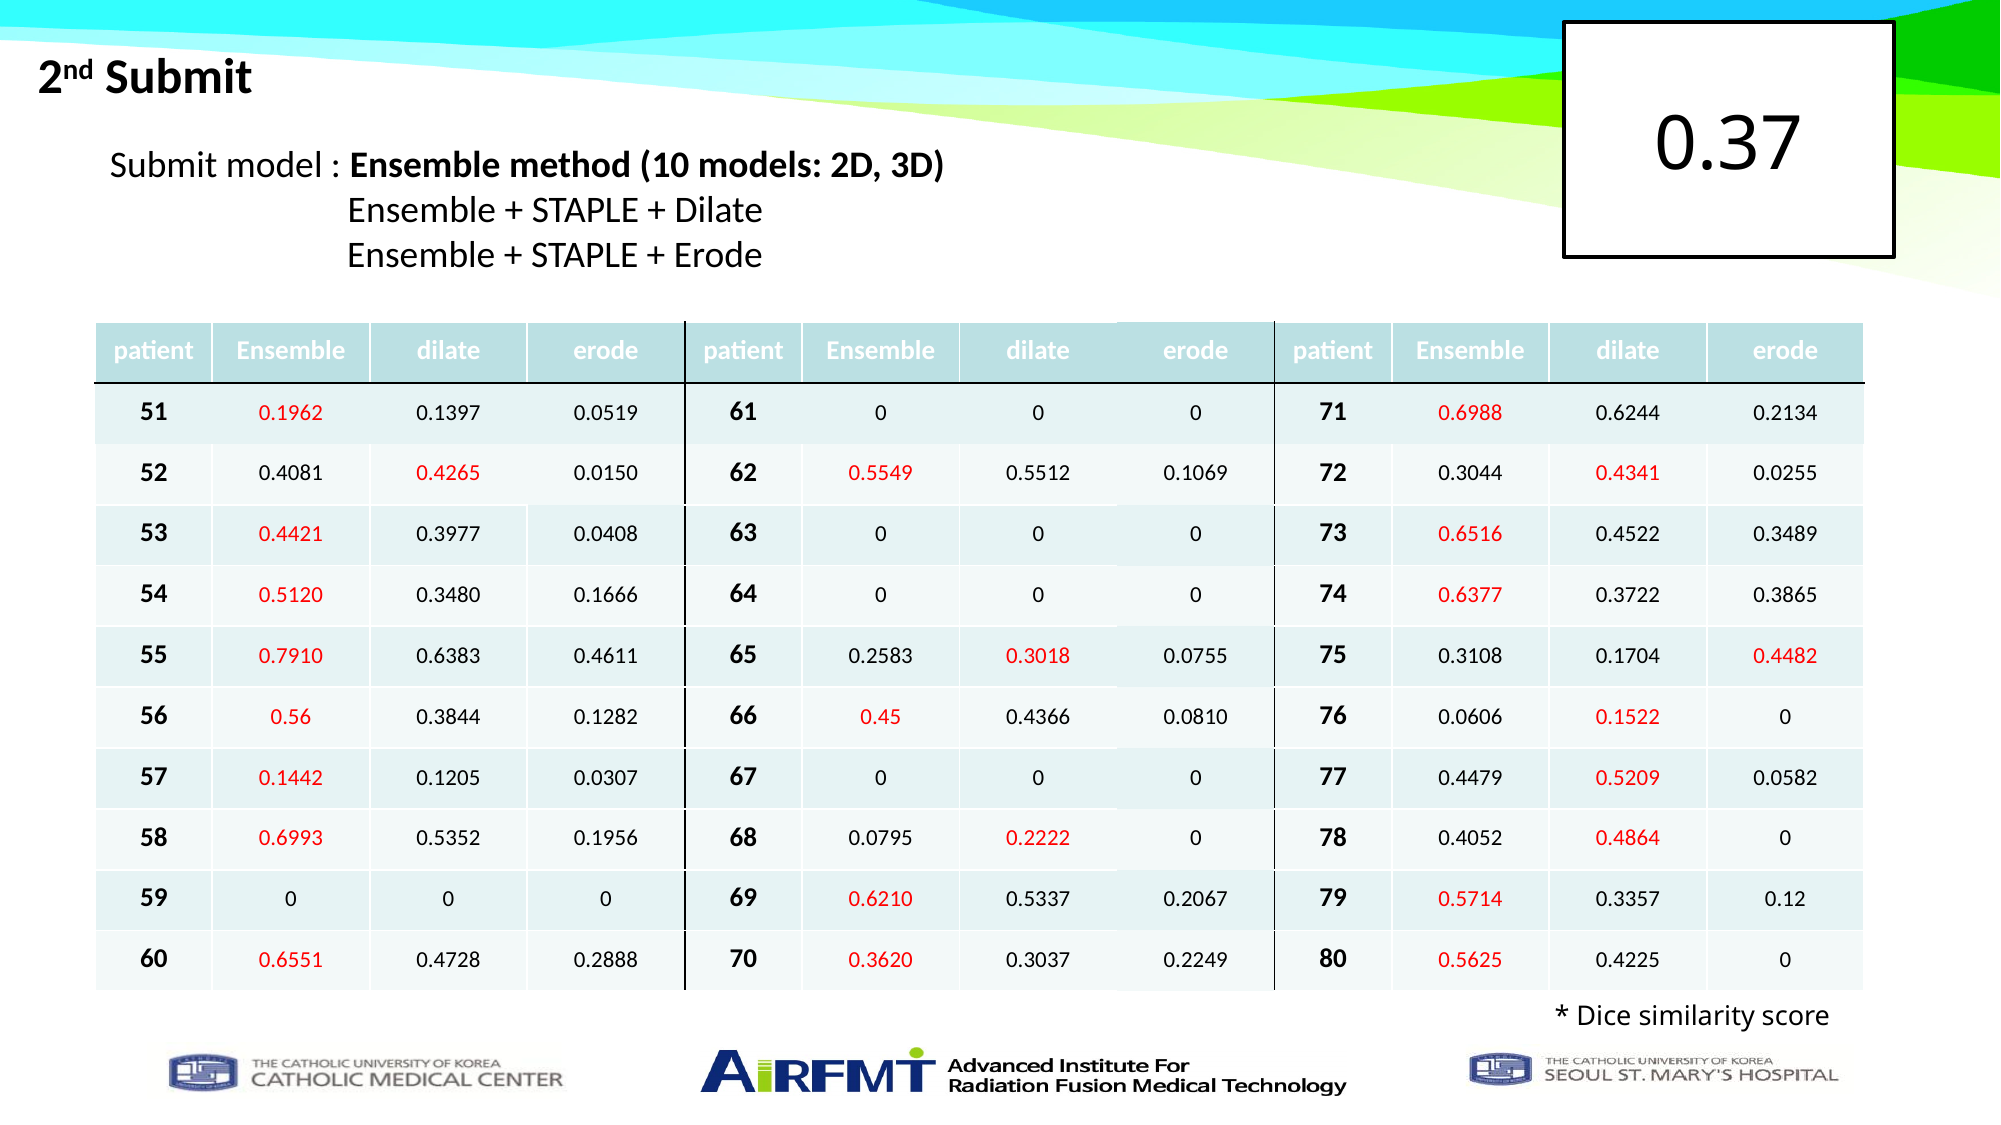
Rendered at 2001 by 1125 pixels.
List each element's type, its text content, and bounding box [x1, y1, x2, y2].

table_cell 0.6516 [1393, 506, 1548, 565]
table_cell 79 [1275, 871, 1391, 930]
table_header patient [686, 323, 801, 382]
table_cell 0.4728 [371, 931, 526, 990]
table_cell 0.4864 [1550, 810, 1706, 869]
table_header Ensemble [213, 323, 369, 382]
table_cell 58 [96, 810, 211, 869]
table_header erode [528, 323, 684, 382]
table_cell 0.1069 [1117, 444, 1274, 505]
picture [147, 1042, 568, 1099]
picture [1430, 1044, 1864, 1094]
table_cell 0.5512 [960, 444, 1117, 504]
table_cell 0 [1117, 748, 1274, 809]
table_cell 0.1282 [528, 688, 684, 747]
table_cell 55 [96, 627, 211, 686]
text_box 2nd Submit [22, 22, 1562, 134]
table_cell 0.1666 [528, 566, 684, 625]
table_cell 0.4479 [1393, 749, 1548, 808]
table_cell 0.0150 [527, 444, 684, 505]
table_cell 0.6383 [371, 627, 526, 686]
table_cell 0 [1117, 566, 1274, 626]
table_cell 0.4522 [1550, 506, 1706, 565]
table_cell 0.4341 [1550, 444, 1706, 504]
table_header patient [1275, 323, 1391, 382]
table_cell 67 [686, 749, 801, 808]
table_cell 0.6210 [803, 871, 959, 930]
table_cell 0.2249 [1117, 930, 1274, 991]
table_cell 0.1442 [213, 749, 369, 808]
table_cell 0 [1708, 688, 1863, 747]
table_cell 62 [686, 444, 801, 504]
table_cell 72 [1275, 444, 1391, 504]
table_cell 0.5625 [1393, 931, 1548, 990]
table_cell 0.3037 [960, 931, 1117, 990]
table_cell 0 [803, 506, 959, 565]
table_cell 0.6244 [1549, 384, 1707, 444]
table_cell 0.6377 [1393, 566, 1548, 625]
table_cell 0.1704 [1550, 627, 1706, 686]
table_cell 0 [1117, 505, 1274, 566]
table_cell 0.3620 [803, 931, 959, 990]
table_header dilate [960, 323, 1117, 382]
table_cell 0.4081 [213, 444, 369, 504]
table_cell 0.2222 [960, 810, 1117, 869]
table_cell 0.1522 [1550, 688, 1706, 747]
table_cell 73 [1275, 506, 1391, 565]
table_header erode [1708, 323, 1863, 382]
table_cell 74 [1275, 566, 1391, 625]
table_cell 0.4366 [960, 688, 1117, 747]
text_box 0.37 [1562, 20, 1896, 259]
table_cell 0 [803, 749, 959, 808]
table_cell 52 [96, 444, 211, 504]
table_cell 54 [96, 566, 211, 625]
table_cell 76 [1275, 688, 1391, 747]
table_cell 71 [1275, 384, 1392, 444]
picture [700, 1047, 1347, 1096]
table_cell 0.3865 [1708, 566, 1863, 625]
table_header dilate [371, 323, 526, 382]
table_cell 0.4421 [213, 506, 369, 565]
table_cell 0 [960, 384, 1117, 444]
table_cell 0 [803, 566, 959, 625]
table_cell 0.5352 [371, 810, 526, 869]
table_cell 0.5337 [960, 871, 1117, 930]
table_cell 0 [1117, 809, 1274, 870]
table_cell 0 [528, 871, 684, 930]
table_cell 53 [96, 506, 211, 565]
table_cell 0.0408 [528, 505, 684, 565]
table_cell 63 [686, 506, 801, 565]
table_cell 0.5714 [1393, 871, 1548, 930]
table_cell 0.2583 [803, 627, 959, 686]
table_cell 0.0307 [528, 749, 684, 808]
table_cell 0.6988 [1392, 384, 1549, 444]
table_cell 70 [686, 931, 801, 990]
table_cell 61 [686, 384, 802, 444]
table_cell 0.3480 [371, 566, 526, 625]
table_cell 0.3977 [371, 506, 526, 565]
table_cell 0 [960, 566, 1117, 625]
table_cell 0.5120 [213, 566, 369, 625]
table_cell 57 [96, 749, 211, 808]
table_cell 80 [1275, 931, 1391, 990]
table_cell 59 [96, 871, 211, 930]
table_cell 0.0795 [803, 810, 959, 869]
table_cell 0.0519 [527, 384, 684, 444]
text_box Submit model : Ensemble method (10 models: 2D, 3D) Ensemble + STAPLE + Dilate Ensemble + STAPLE + Erode [95, 133, 1893, 283]
table_cell 60 [96, 931, 211, 990]
table_header Ensemble [803, 323, 959, 382]
table_cell 0.0755 [1117, 626, 1274, 687]
table_cell 75 [1275, 627, 1391, 686]
table_cell 0.5549 [803, 444, 959, 504]
table_cell 0.3108 [1393, 627, 1548, 686]
table_cell 0.3489 [1708, 506, 1863, 565]
table_cell 0.4482 [1708, 627, 1863, 686]
table_cell 0.1962 [212, 384, 370, 444]
table_cell 0.4265 [371, 444, 527, 504]
table_cell 0.3844 [371, 688, 526, 747]
table_cell 0.4611 [528, 627, 684, 686]
table_cell 0.3018 [960, 627, 1117, 686]
table_cell 0.12 [1708, 871, 1863, 930]
table_cell 56 [96, 688, 211, 747]
table_header patient [96, 323, 211, 382]
table_cell 0.3722 [1550, 566, 1706, 625]
table_cell 51 [95, 384, 212, 444]
table_cell 0.7910 [213, 627, 369, 686]
table_cell 78 [1275, 810, 1391, 869]
text_box * Dice similarity score [1539, 991, 1865, 1039]
table_cell 0.0255 [1708, 444, 1863, 504]
table_cell 0 [802, 384, 960, 444]
table_cell 64 [686, 566, 801, 625]
table_cell 0.1205 [371, 749, 526, 808]
table_cell 0 [213, 871, 369, 930]
table_cell 0.3357 [1550, 871, 1706, 930]
table_cell 77 [1275, 749, 1391, 808]
table_cell 66 [686, 688, 801, 747]
table_cell 0.1397 [370, 384, 527, 444]
table_cell 0.0582 [1708, 749, 1863, 808]
table_cell 0.4225 [1550, 931, 1706, 990]
table_cell 0.2888 [528, 931, 684, 990]
table_cell 69 [686, 871, 801, 930]
table_cell 65 [686, 627, 801, 686]
table_cell 0.6993 [213, 810, 369, 869]
table_cell 0.0606 [1393, 688, 1548, 747]
table_cell 0.0810 [1117, 687, 1274, 748]
table_cell 0.45 [803, 688, 959, 747]
table_cell 0 [960, 506, 1117, 565]
table_header dilate [1550, 323, 1706, 382]
table_header erode [1117, 322, 1274, 382]
table_cell 0 [1117, 384, 1274, 444]
table_cell 68 [686, 810, 801, 869]
table_cell 0.3044 [1393, 444, 1548, 504]
table_cell 0 [371, 871, 526, 930]
picture [0, 0, 2000, 298]
table_cell 0.2134 [1707, 384, 1864, 444]
table_header Ensemble [1393, 323, 1548, 382]
table_cell 0.5209 [1550, 749, 1706, 808]
table_cell 0.2067 [1117, 870, 1274, 930]
table_cell 0 [960, 749, 1117, 808]
table_cell 0 [1708, 810, 1863, 869]
table_cell 0.1956 [528, 810, 684, 869]
table_cell 0 [1708, 931, 1863, 990]
table_cell 0.4052 [1393, 810, 1548, 869]
table_cell 0.56 [213, 688, 369, 747]
table_cell 0.6551 [213, 931, 369, 990]
